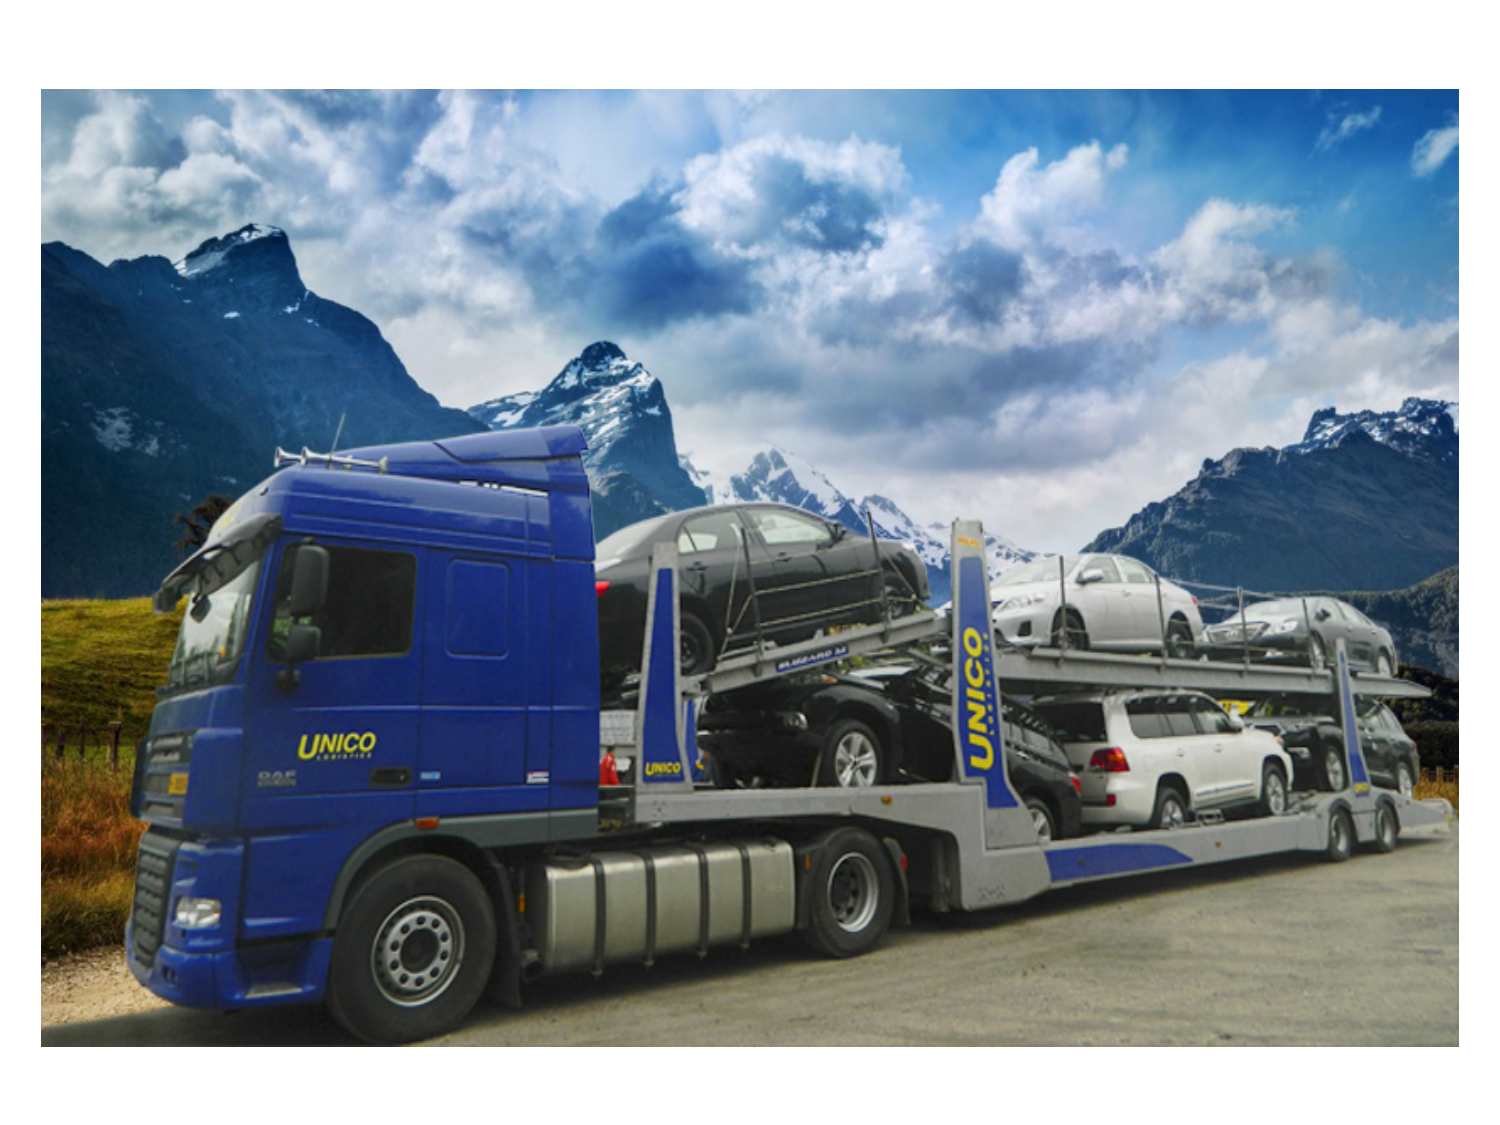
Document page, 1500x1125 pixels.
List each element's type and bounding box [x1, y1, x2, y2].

picture [41, 89, 1459, 1047]
